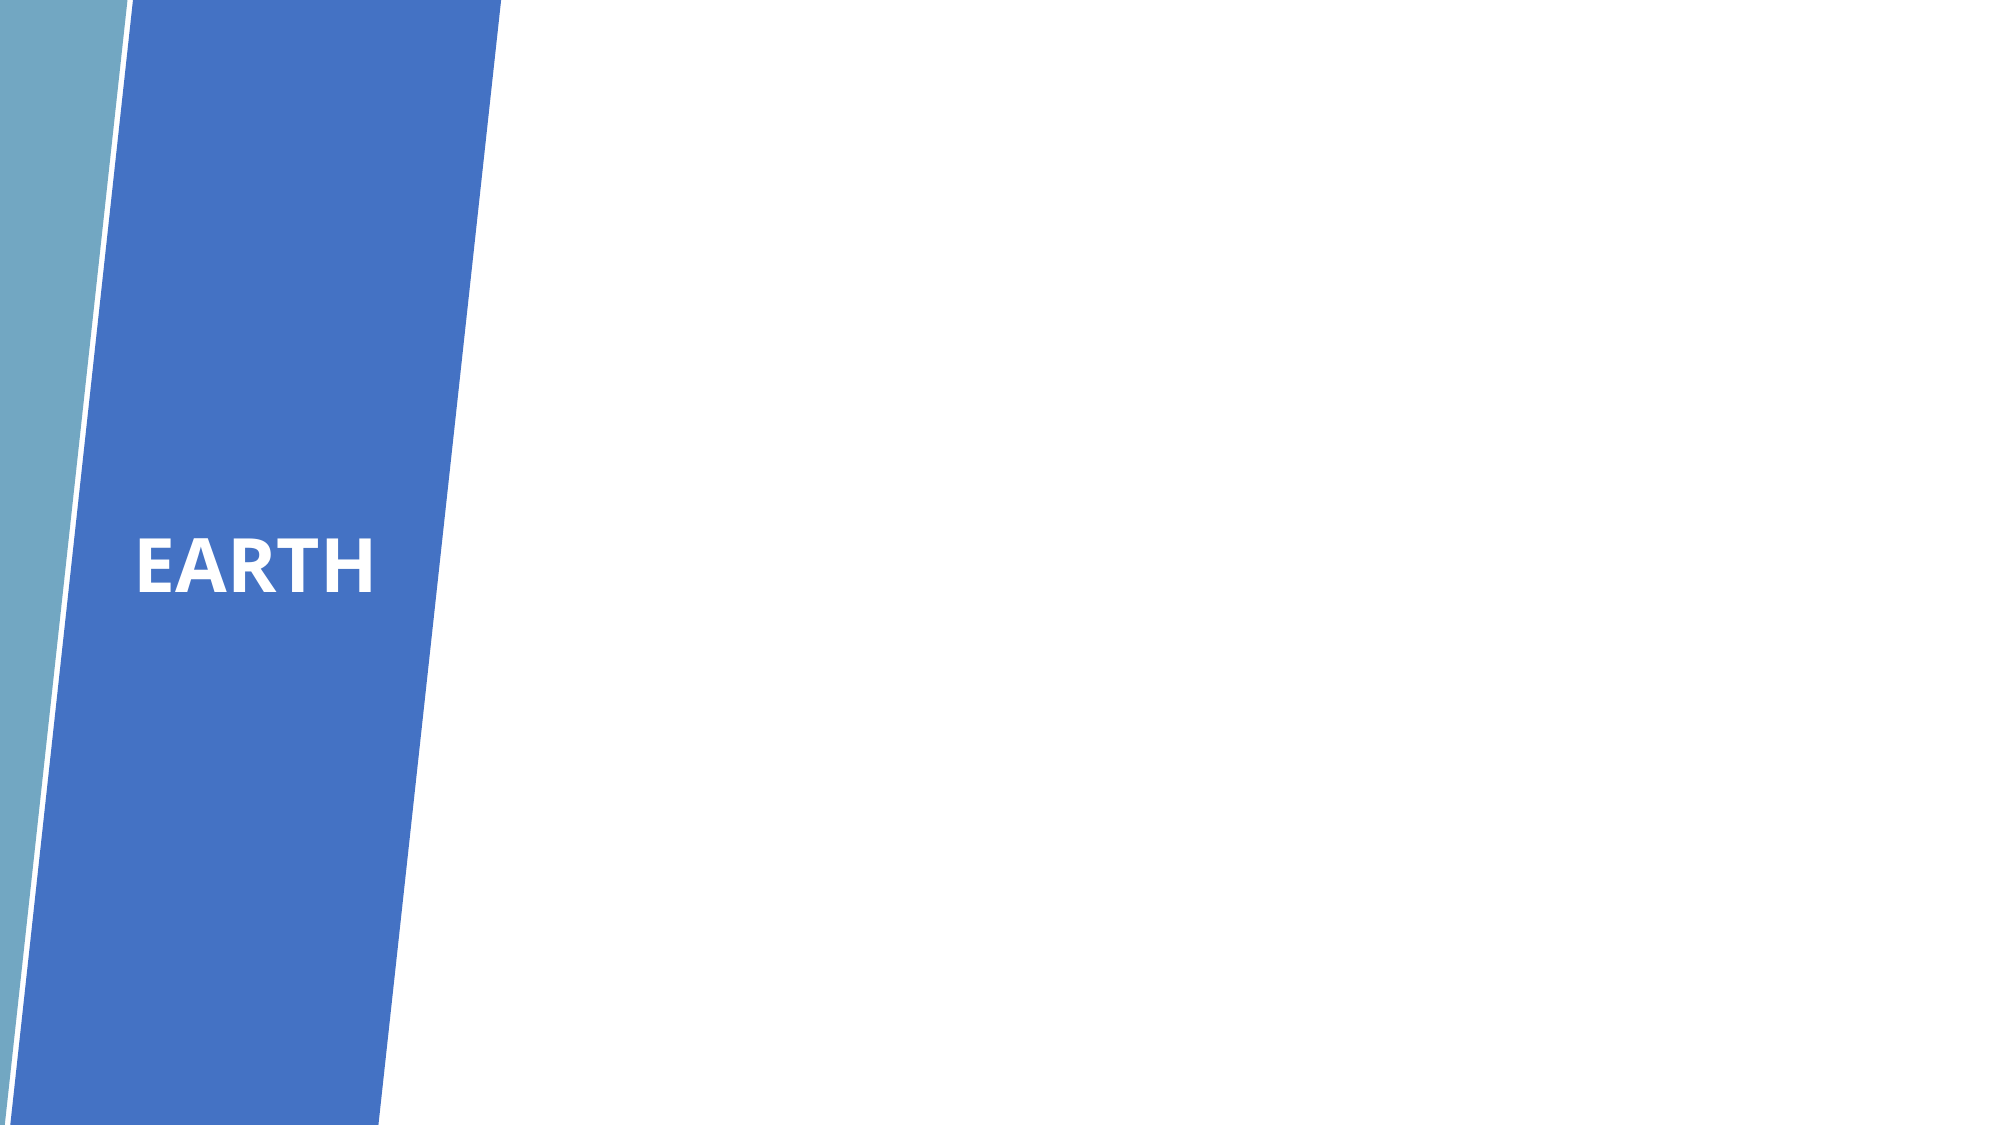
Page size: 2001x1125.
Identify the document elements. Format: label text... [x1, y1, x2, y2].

text_box MARS [0, 0, 129, 1125]
text_box EARTH [9, 0, 503, 1125]
